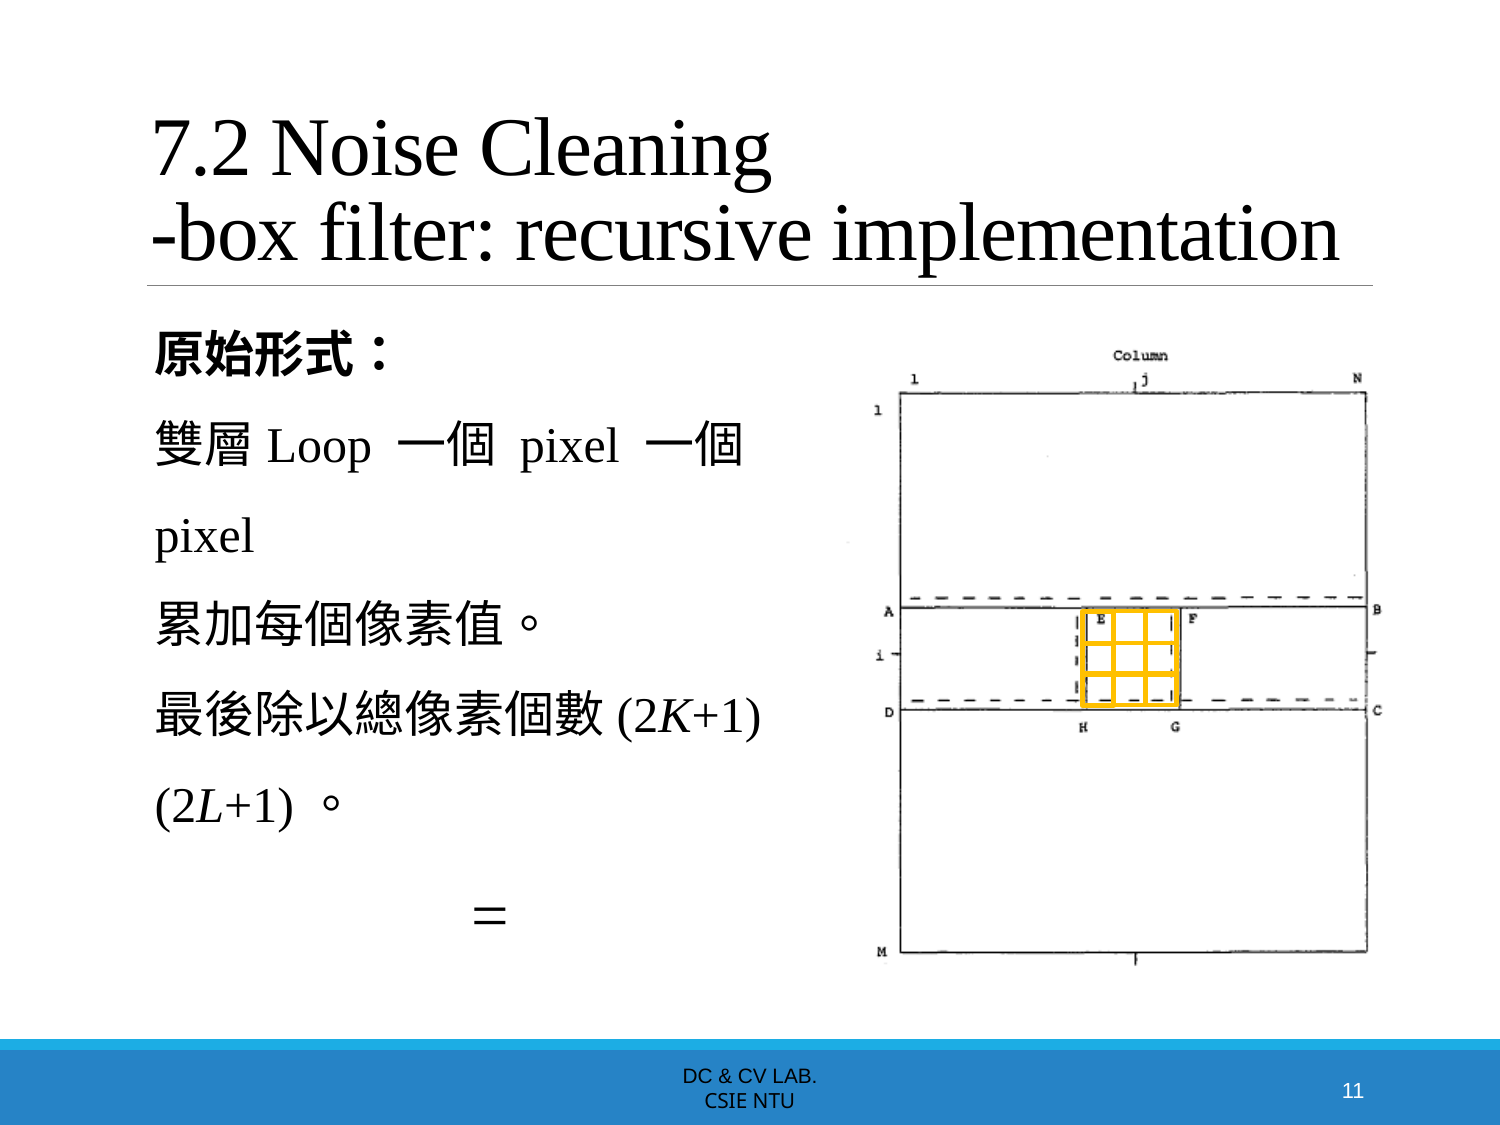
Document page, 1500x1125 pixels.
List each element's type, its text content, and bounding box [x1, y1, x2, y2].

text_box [1081, 610, 1178, 707]
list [842, 339, 1412, 977]
footer DC & CV Lab. CSIE NTU [512, 1050, 988, 1125]
title 7.2 Noise Cleaning -box filter: recursive implementation [135, 47, 1373, 285]
slide_number 11 [1218, 1059, 1380, 1120]
